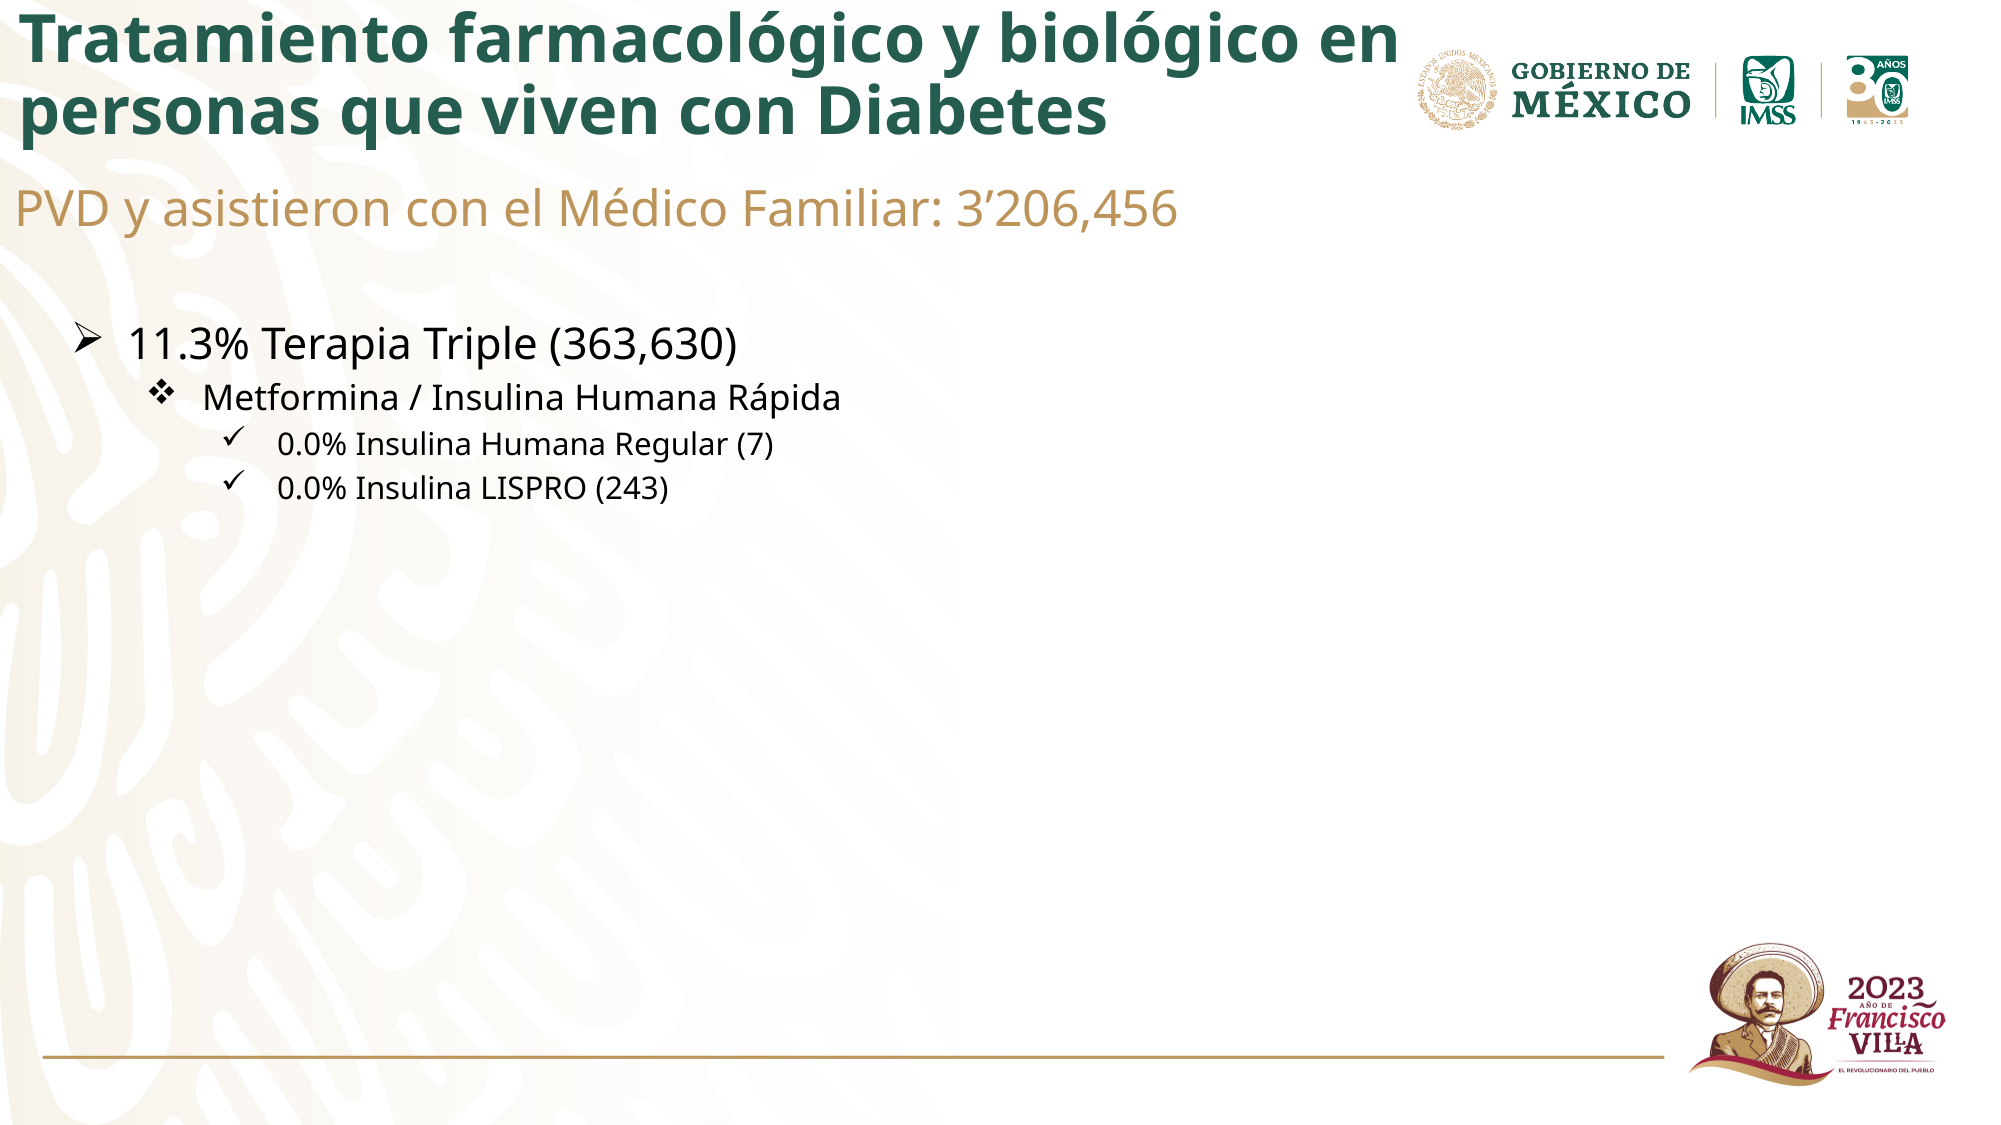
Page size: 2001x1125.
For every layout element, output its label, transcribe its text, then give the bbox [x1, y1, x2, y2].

text_box PVD y asistieron con el Médico Familiar: 3’206,456 [0, 175, 2000, 266]
picture [0, 0, 2000, 175]
title Tratamiento farmacológico y biológico en personas que viven con Diabetes [3, 0, 1498, 157]
text_box 11.3% Terapia Triple (363,630) Metformina / Insulina Humana Rápida 0.0% Insulina Humana Regular (7) 0.0% Insulina LISPRO (243) [56, 314, 1003, 1125]
picture [0, 266, 2000, 1125]
